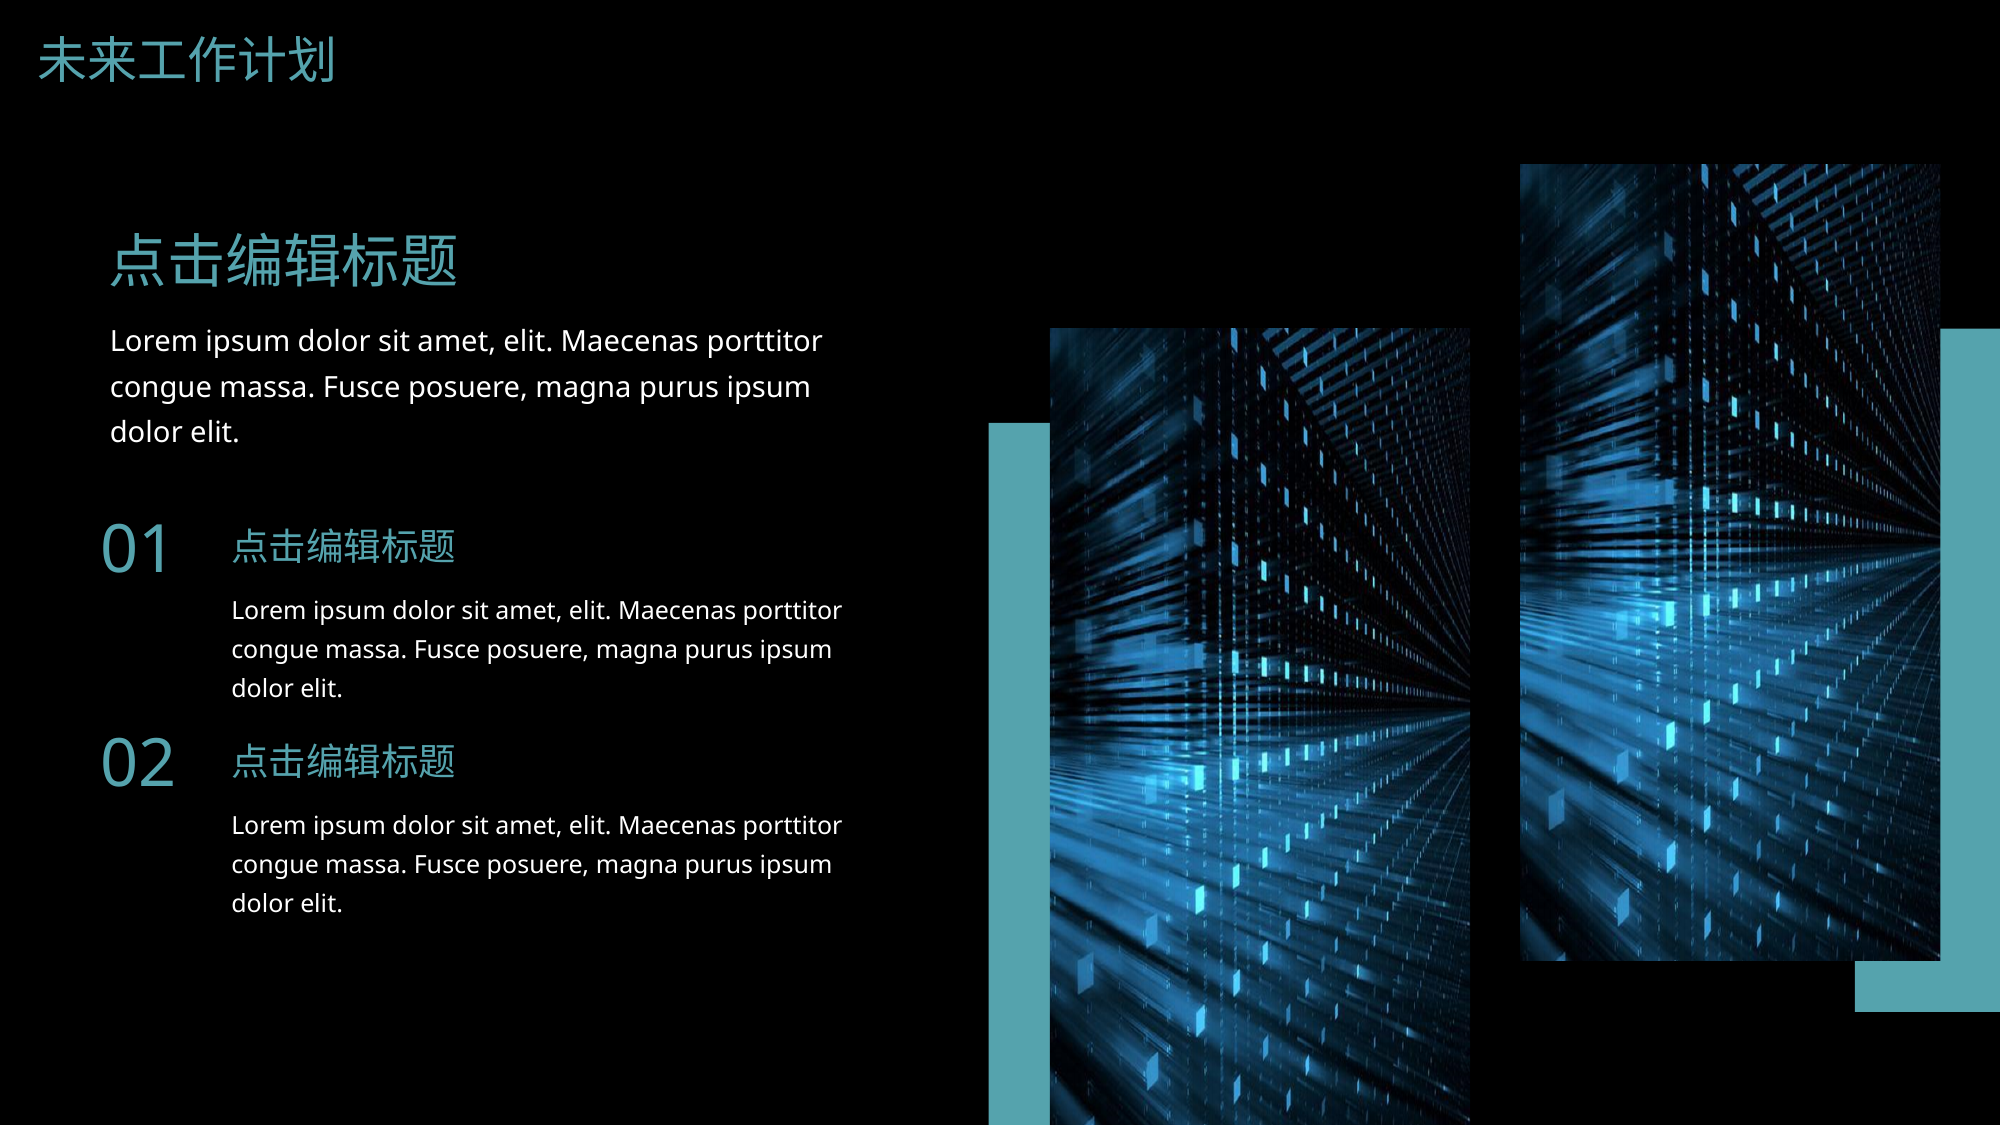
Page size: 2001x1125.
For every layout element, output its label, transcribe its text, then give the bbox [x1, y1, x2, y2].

text_box [0, 0, 2000, 1125]
text_box [1941, 328, 2000, 1012]
text_box 点击编辑标题 [101, 216, 604, 302]
text_box 01 [93, 498, 223, 593]
text_box 未来工作计划 [22, 21, 640, 96]
text_box Lorem ipsum dolor sit amet, elit. Maecenas porttitor congue massa. Fusce posuere, magna purus ipsum dolor elit. [222, 577, 899, 711]
text_box [988, 422, 1049, 1125]
text_box Lorem ipsum dolor sit amet, elit. Maecenas porttitor congue massa. Fusce posuere, magna purus ipsum dolor elit. [101, 303, 891, 457]
text_box 点击编辑标题 [222, 729, 604, 792]
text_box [1049, 164, 1941, 1125]
text_box 02 [93, 712, 223, 808]
text_box 点击编辑标题 [222, 514, 604, 577]
text_box Lorem ipsum dolor sit amet, elit. Maecenas porttitor congue massa. Fusce posuere, magna purus ipsum dolor elit. [222, 791, 899, 926]
